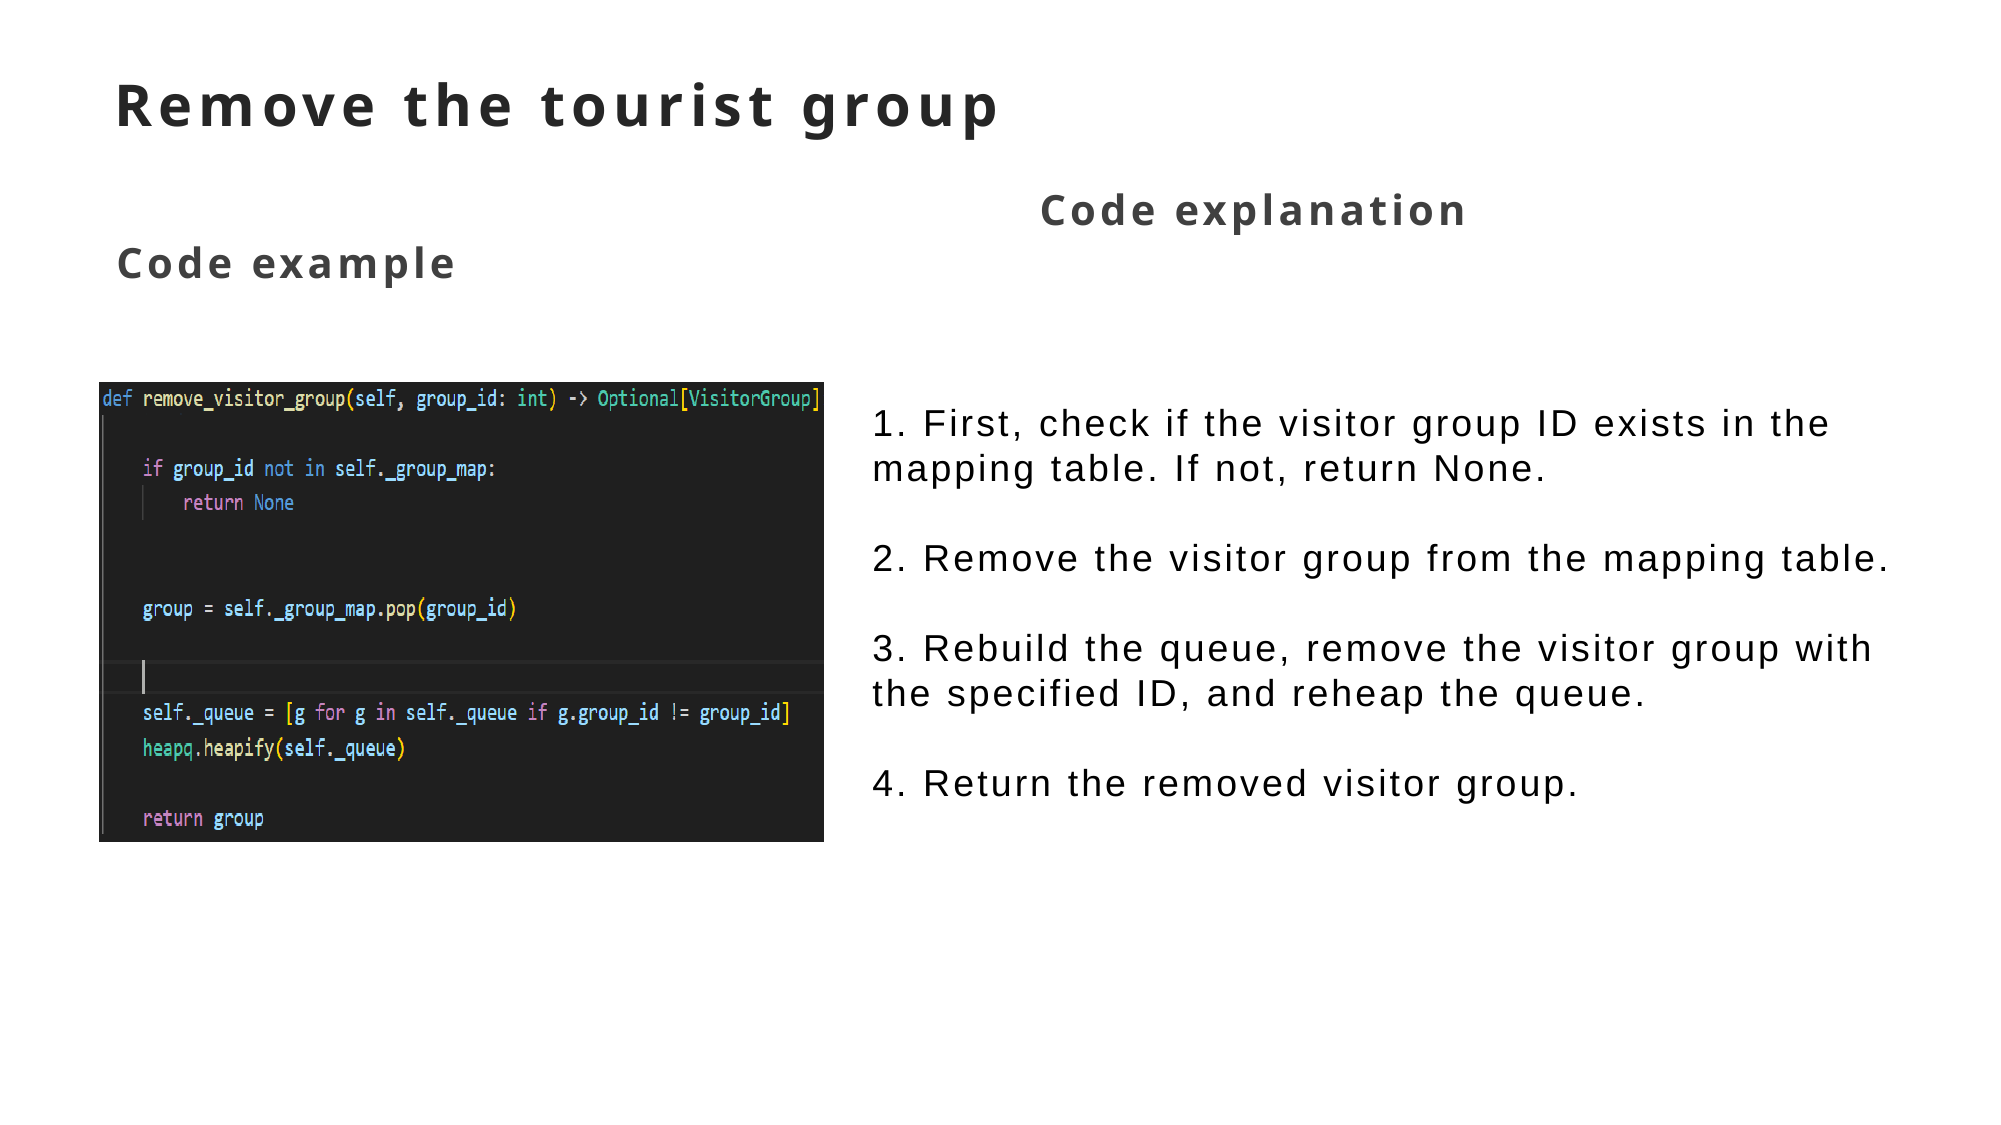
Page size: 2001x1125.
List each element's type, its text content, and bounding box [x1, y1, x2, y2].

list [99, 382, 824, 842]
title Remove the tourist group [99, 60, 1900, 216]
list Code explanation [1022, 177, 1900, 254]
list Code example [99, 230, 977, 299]
list 1. First, check if the visitor group ID exists in the mapping table. If not, return None. 2. Remove the visitor group from the mapping table. 3. Rebuild the queue, remove the visitor group with the specified ID, and reheap the queue. 4. Return the removed visitor group. [857, 304, 1933, 847]
